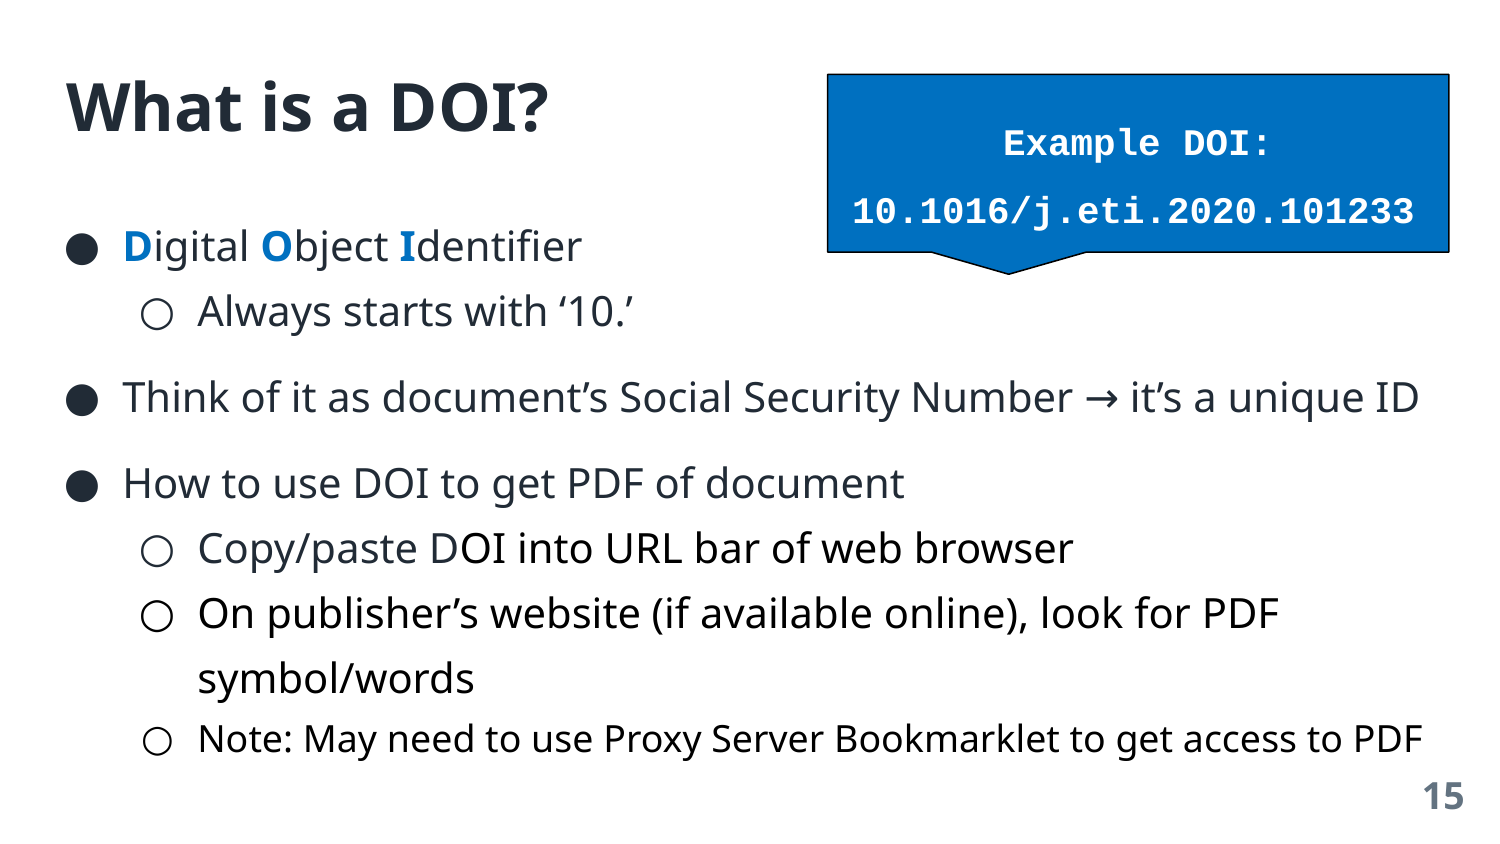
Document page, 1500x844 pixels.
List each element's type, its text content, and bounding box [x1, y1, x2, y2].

text_box Example DOI: 10.1016/j.eti.2020.101233 [827, 74, 1449, 275]
slide_number ‹#› [1389, 764, 1480, 830]
title What is a DOI? [51, 49, 1449, 150]
list Digital Object Identifier Always starts with ‘10.’ Think of it as document’s Social Security Number → it’s a unique ID How to use DOI to get PDF of document Copy/paste DOI into URL bar of web browser On publisher’s website (if available online), look for PDF symbol/words Note: May need to use Proxy Server Bookmarklet to get access to PDF [32, 189, 1470, 743]
